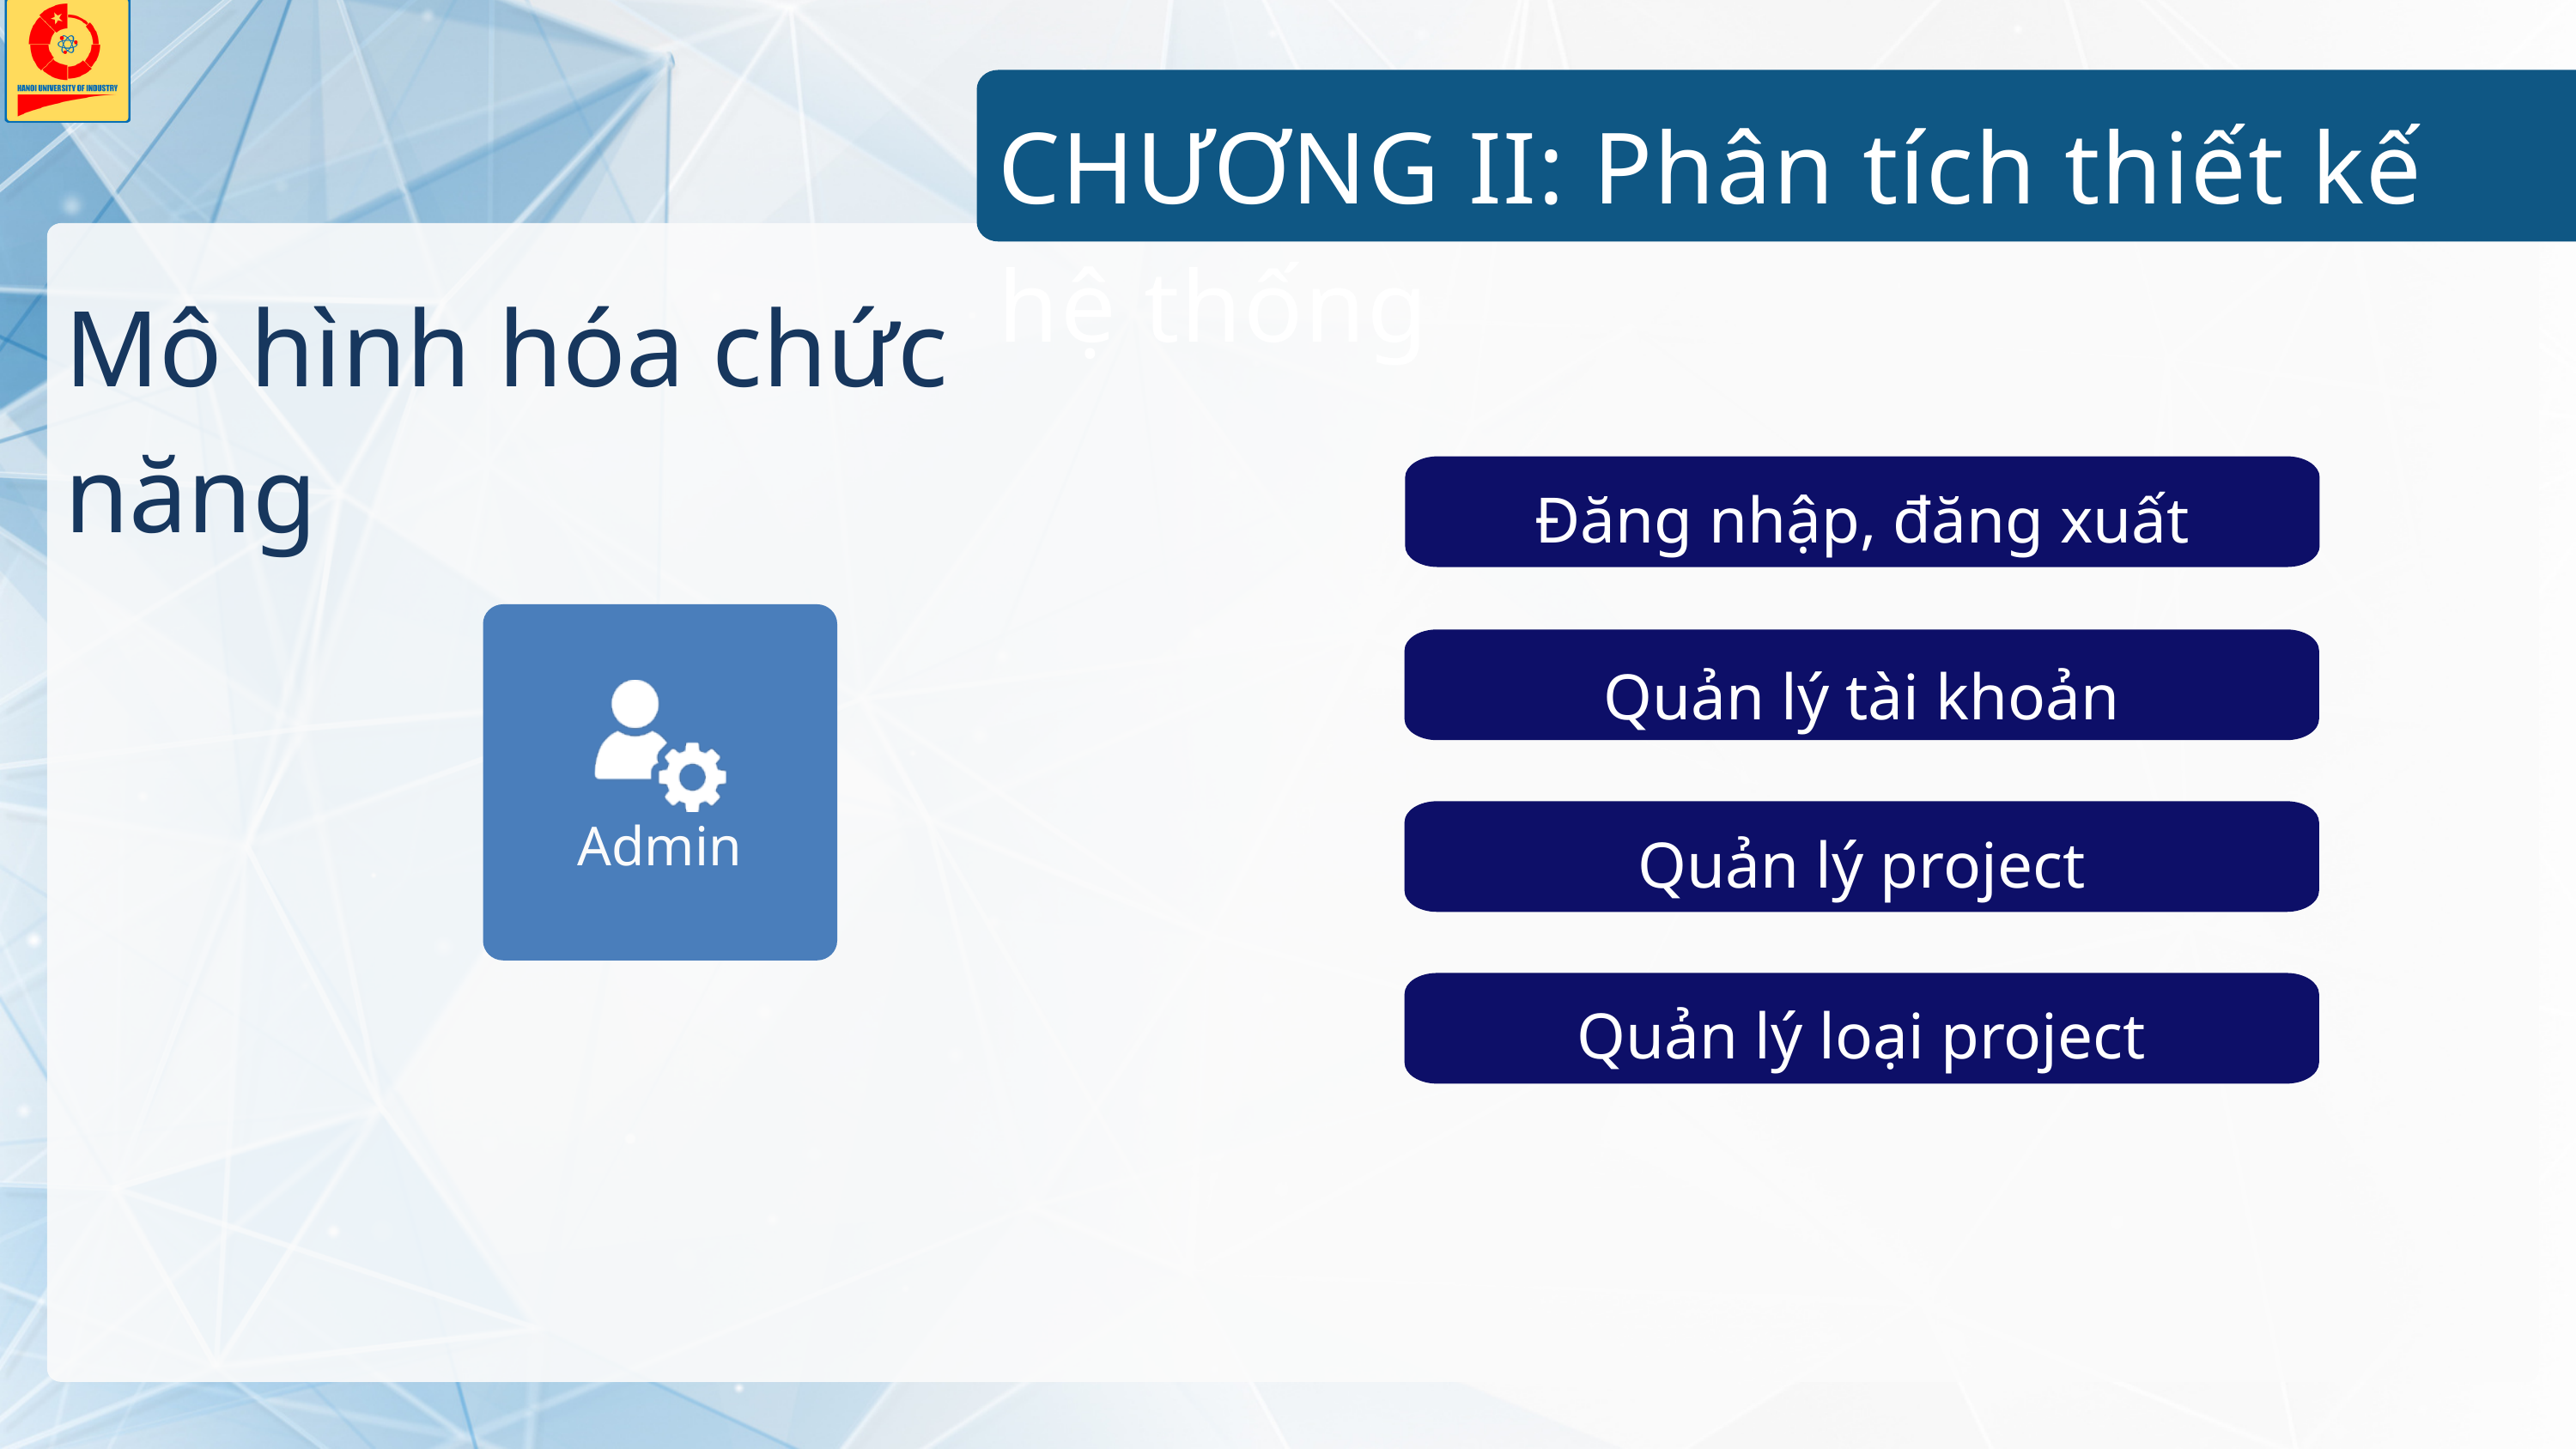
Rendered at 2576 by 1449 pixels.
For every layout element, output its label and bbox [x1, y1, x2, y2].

text_box [1404, 615, 2319, 741]
picture [0, 0, 2576, 1449]
text_box [46, 222, 2539, 1383]
text_box [976, 70, 2576, 242]
text_box [1404, 959, 2319, 1084]
text_box [1404, 787, 2319, 912]
text_box [483, 603, 838, 961]
text_box [1405, 443, 2320, 567]
